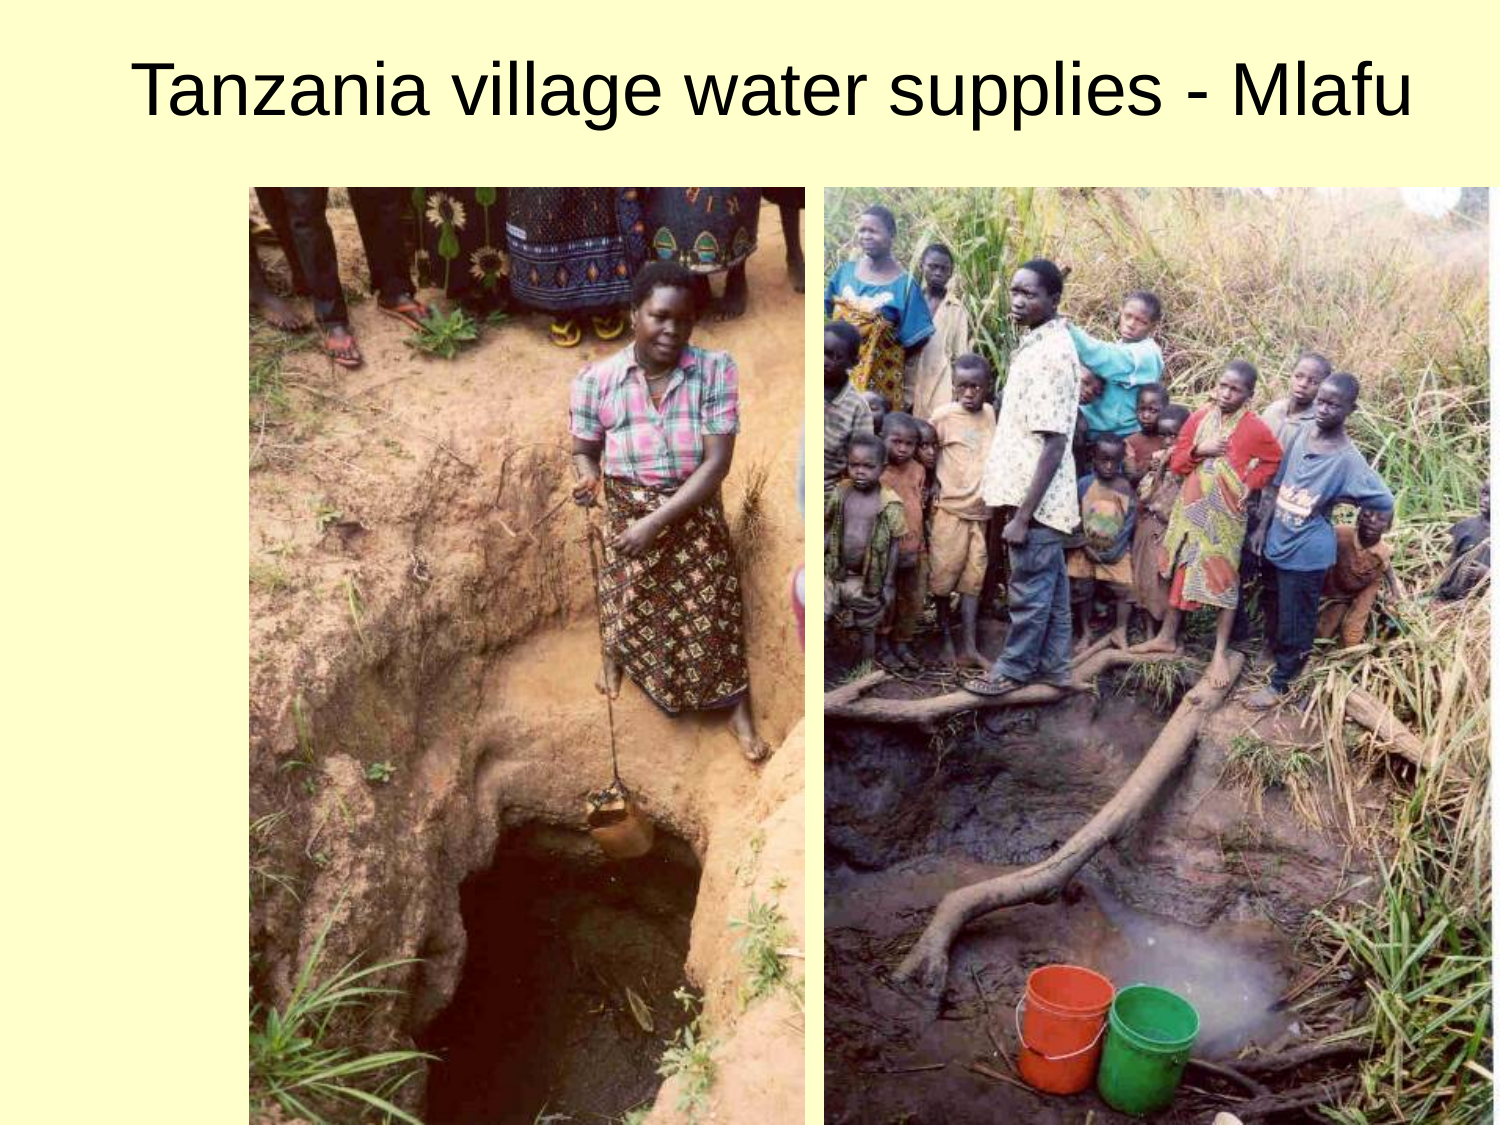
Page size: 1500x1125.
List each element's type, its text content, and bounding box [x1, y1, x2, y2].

picture [823, 187, 1500, 1125]
picture [249, 187, 805, 1125]
title Tanzania village water supplies - Mlafu [45, 24, 1500, 147]
